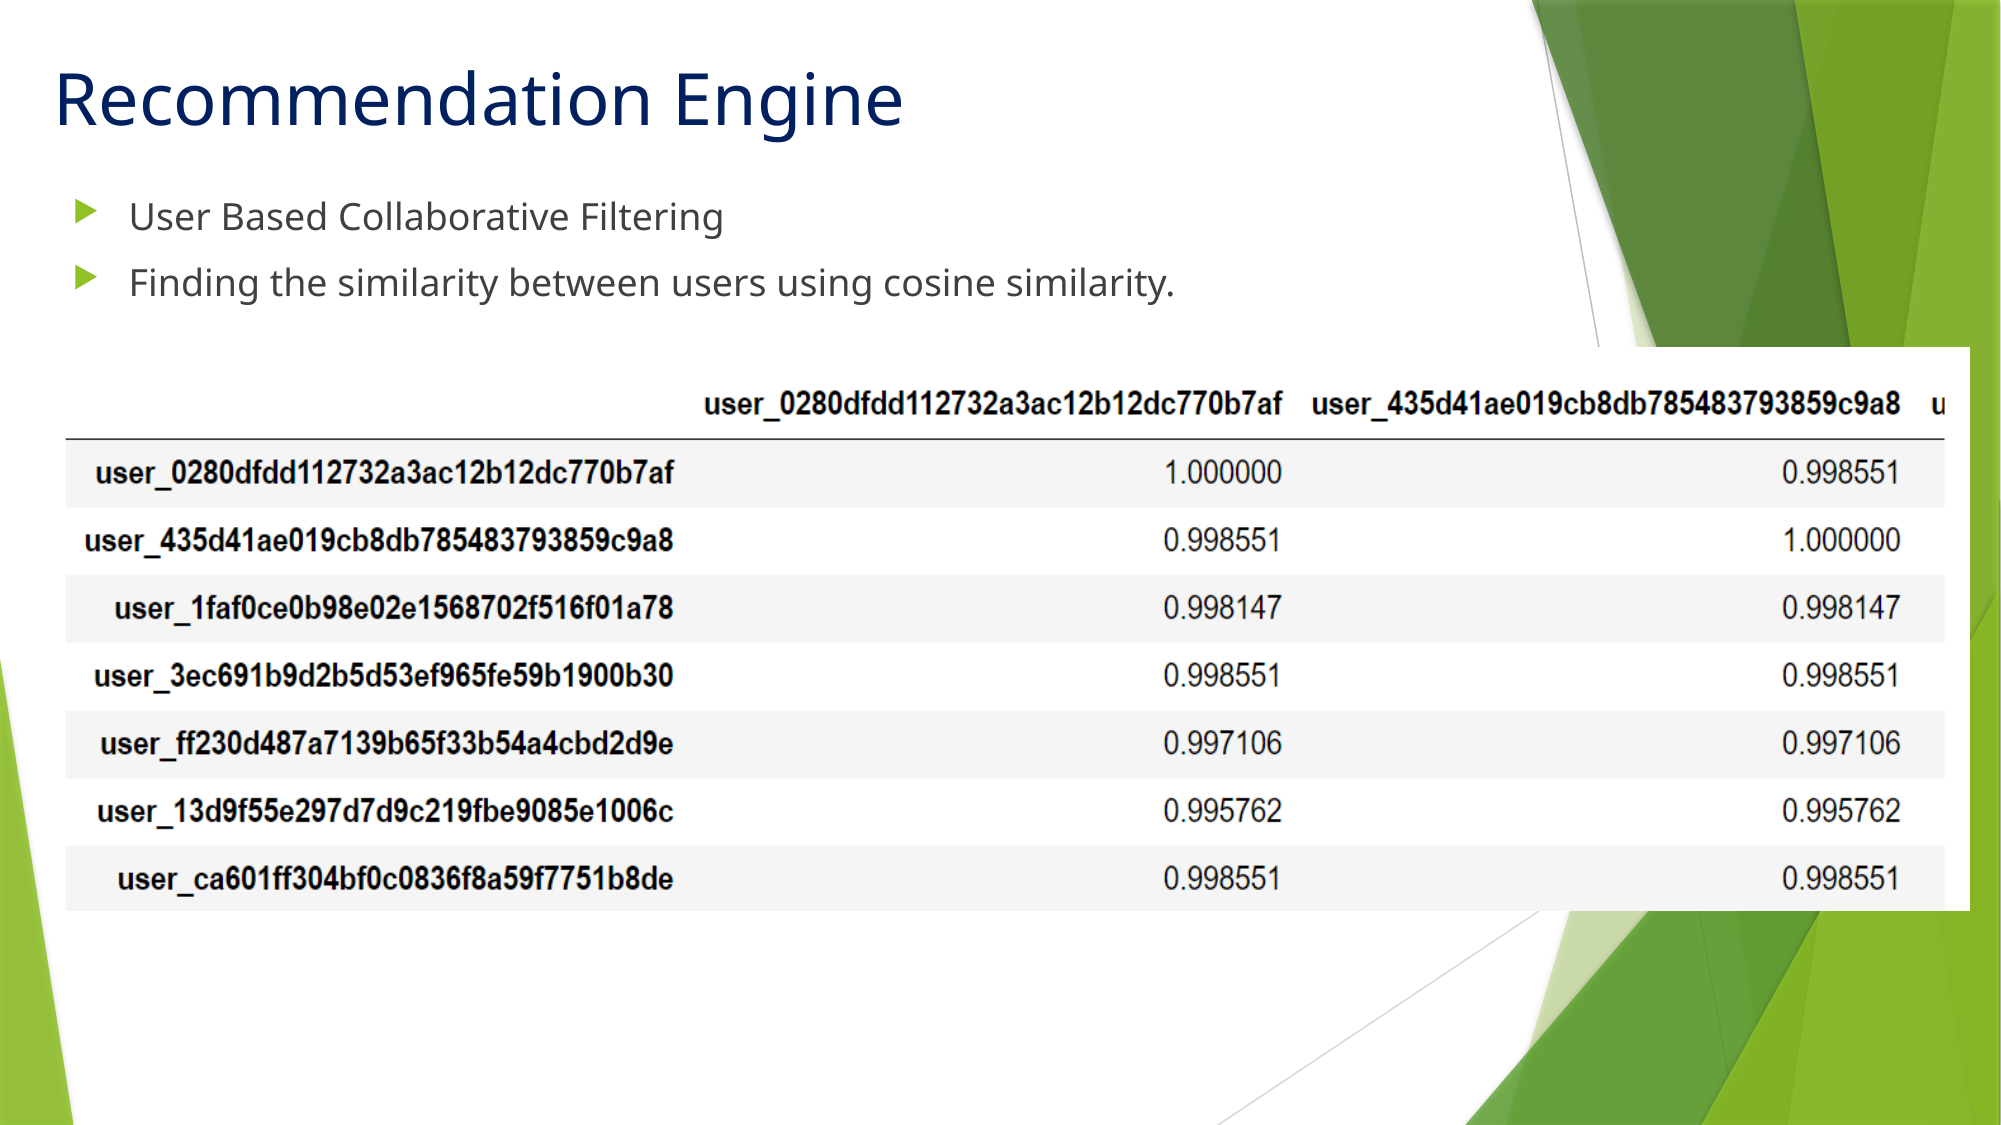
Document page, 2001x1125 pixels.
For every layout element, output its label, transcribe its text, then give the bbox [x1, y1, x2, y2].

list User Based Collaborative Filtering Finding the similarity between users using cosine similarity. [57, 185, 1468, 347]
title Recommendation Engine [38, 46, 926, 150]
picture [56, 347, 1971, 912]
